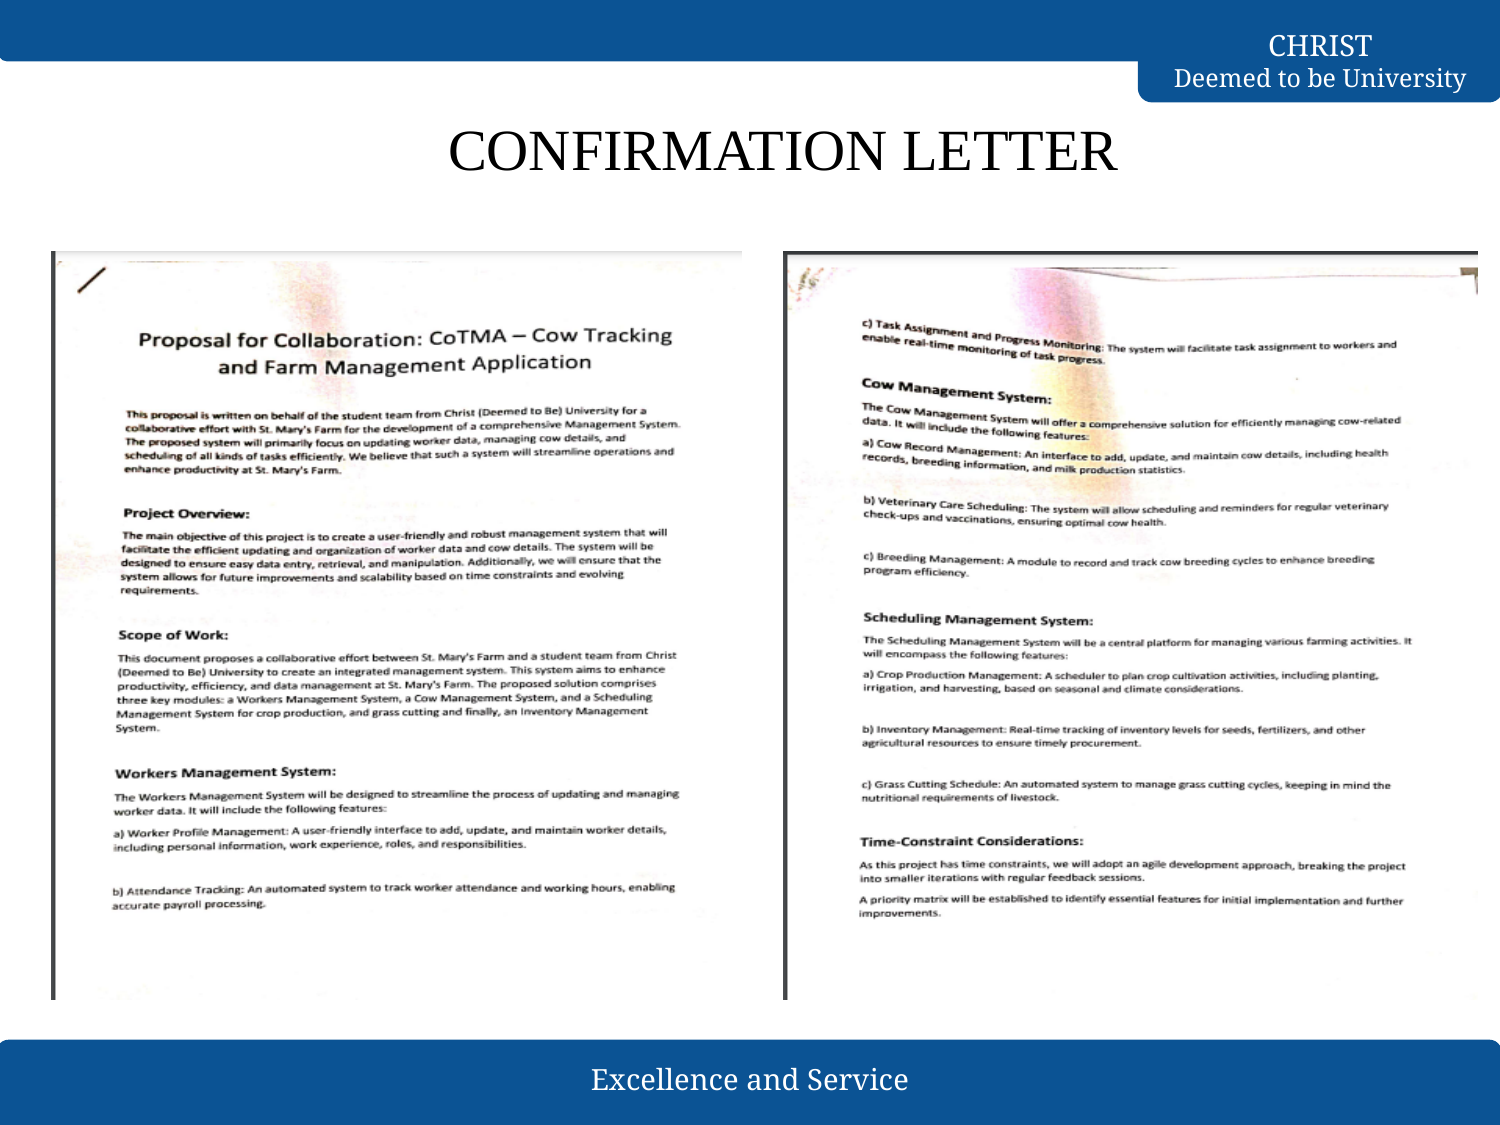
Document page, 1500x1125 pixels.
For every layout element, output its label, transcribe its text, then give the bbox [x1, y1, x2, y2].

picture [50, 251, 742, 1000]
title CONFIRMATION LETTER [426, 97, 1141, 223]
picture [783, 251, 1478, 1000]
